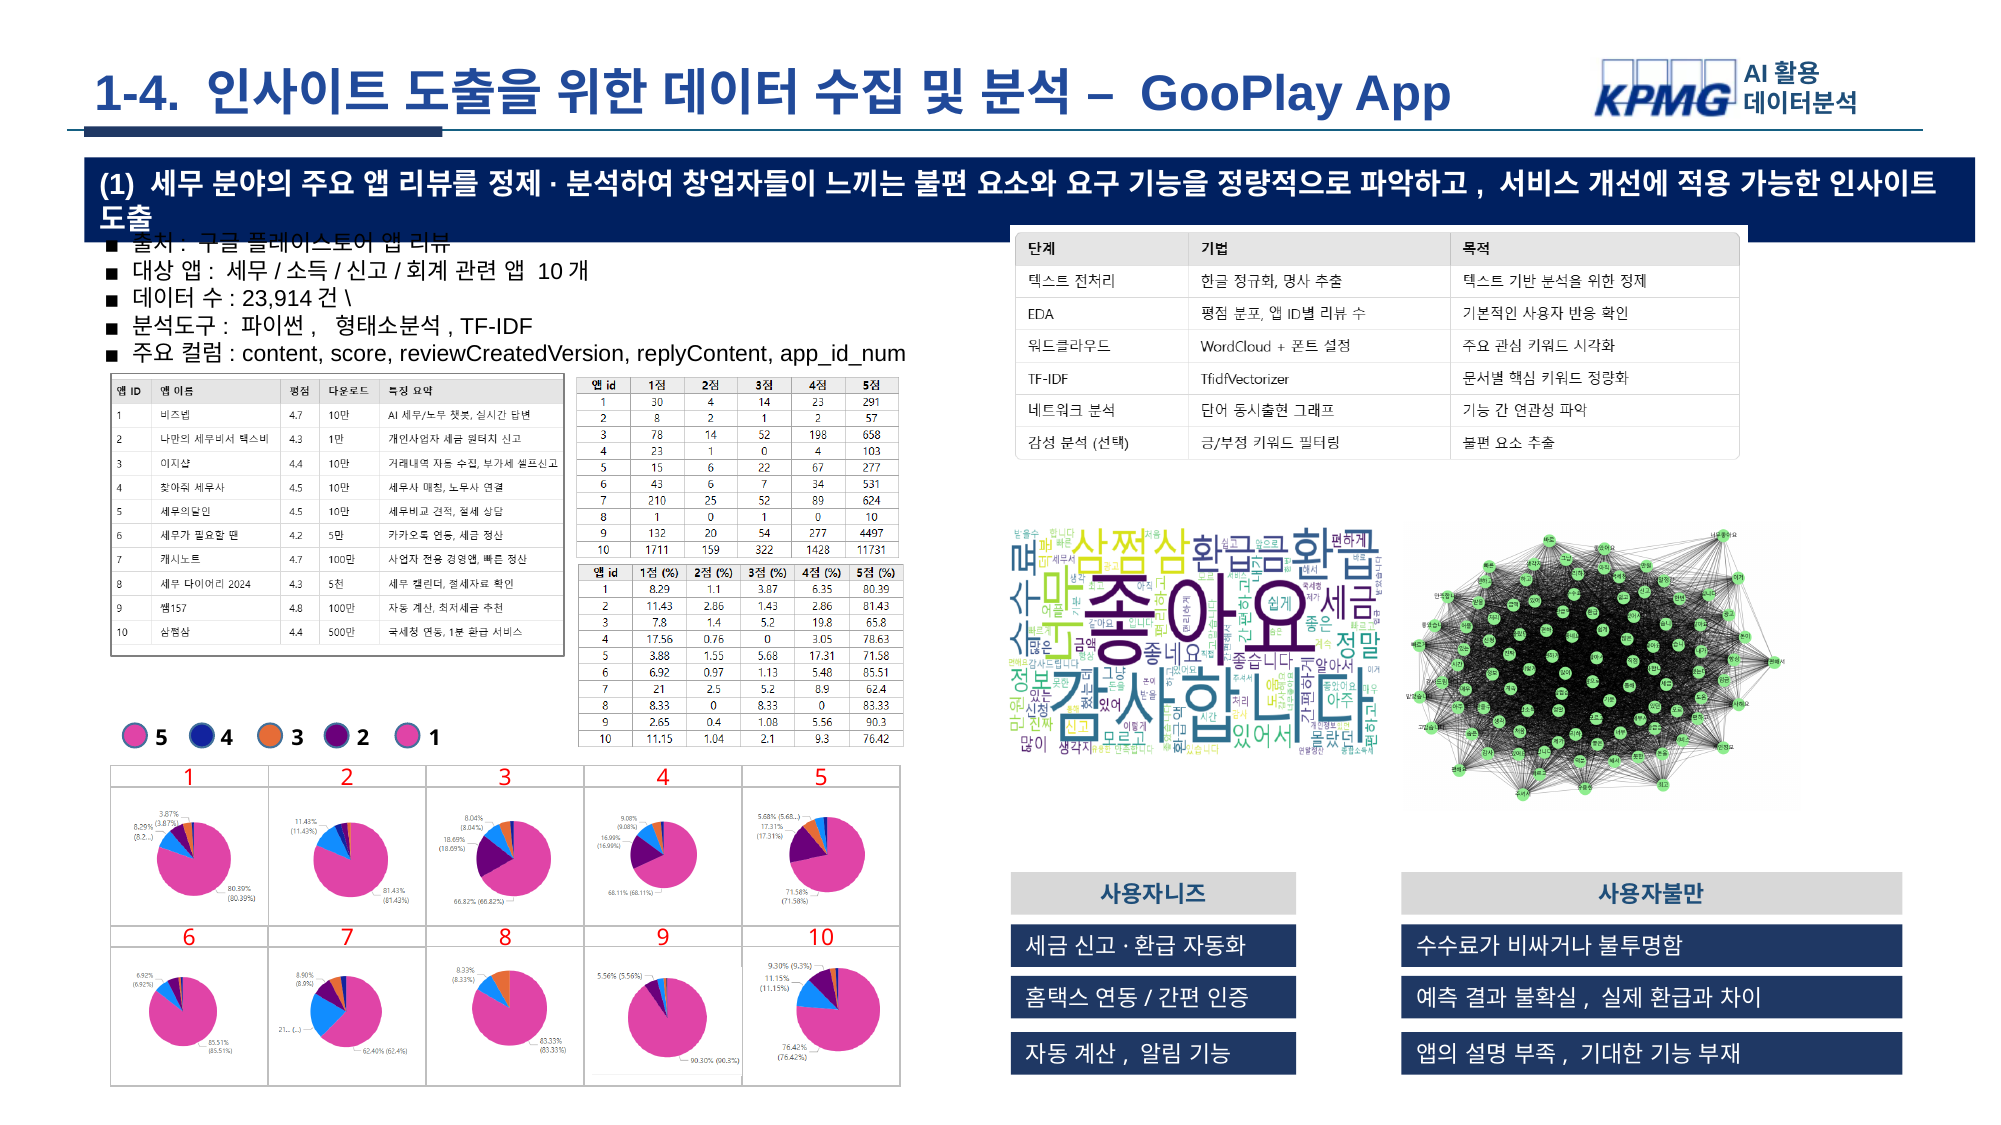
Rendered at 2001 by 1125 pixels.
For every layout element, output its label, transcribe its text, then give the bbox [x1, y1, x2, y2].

text_box AI활용 데이터분석 [1757, 50, 1897, 126]
text_box 홈택스 연동/간편 인증 [1010, 975, 1297, 1019]
text_box 수수료가 비싸거나 불투명함 [1401, 924, 1903, 967]
text_box 예측 결과 불확실, 실제 환급과 차이 [1401, 975, 1903, 1019]
text_box 자동 계산, 알림 기능 [1010, 1032, 1297, 1075]
text_box 앱의 설명 부족, 기대한 기능 부재 [1401, 1032, 1903, 1075]
text_box 세금 신고·환급 자동화 [1010, 924, 1297, 967]
text_box 출처: 구글 플레이스토어 앱 리뷰 대상 앱: 세무/소득/신고/회계 관련 앱 10개 데이터 수: 23,914건\ 분석도구: 파이썬, 형태소분석, TF-IDF 주요 컬럼: content, score, reviewCreatedVersion, replyContent, app_id_num [89, 221, 955, 374]
text_box (1) 세무 분야의 주요 앱 리뷰를 정제·분석하여 창업자들이 느끼는 불편 요소와 요구 기능을 정량적으로 파악하고, 서비스 개선에 적용 가능한 인사이트 도출 [84, 157, 1976, 243]
text_box 사용자불만 [1401, 872, 1903, 915]
picture [1584, 50, 1757, 125]
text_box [122, 715, 458, 760]
picture [981, 526, 1399, 773]
picture [1403, 521, 1801, 811]
picture [111, 373, 564, 656]
text_box 1-4. 인사이트 도출을 위한 데이터 수집 및 분석 – GooPlay App [79, 52, 1488, 128]
picture [1010, 225, 1748, 471]
text_box 사용자니즈 [1010, 872, 1297, 915]
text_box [570, 372, 908, 753]
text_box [110, 765, 901, 1087]
